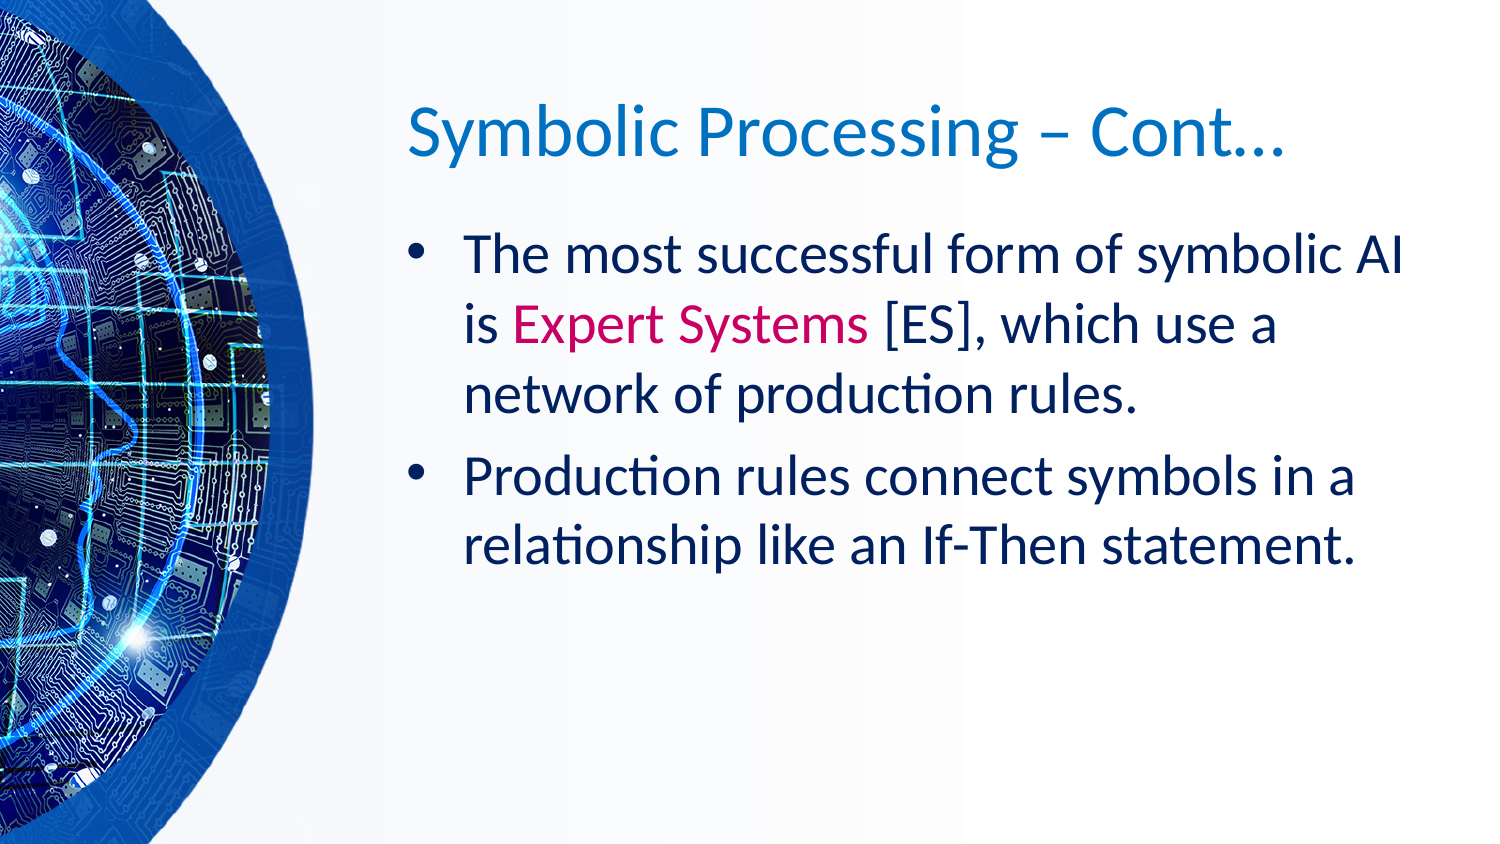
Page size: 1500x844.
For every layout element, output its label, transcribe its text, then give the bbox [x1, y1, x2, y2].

picture [0, 0, 1500, 844]
list The most successful form of symbolic AI is Expert Systems [ES], which use a network of production rules. Production rules connect symbols in a relationship like an If-Then statement. [391, 208, 1427, 770]
title Symbolic Processing – Cont… [392, 66, 1424, 186]
